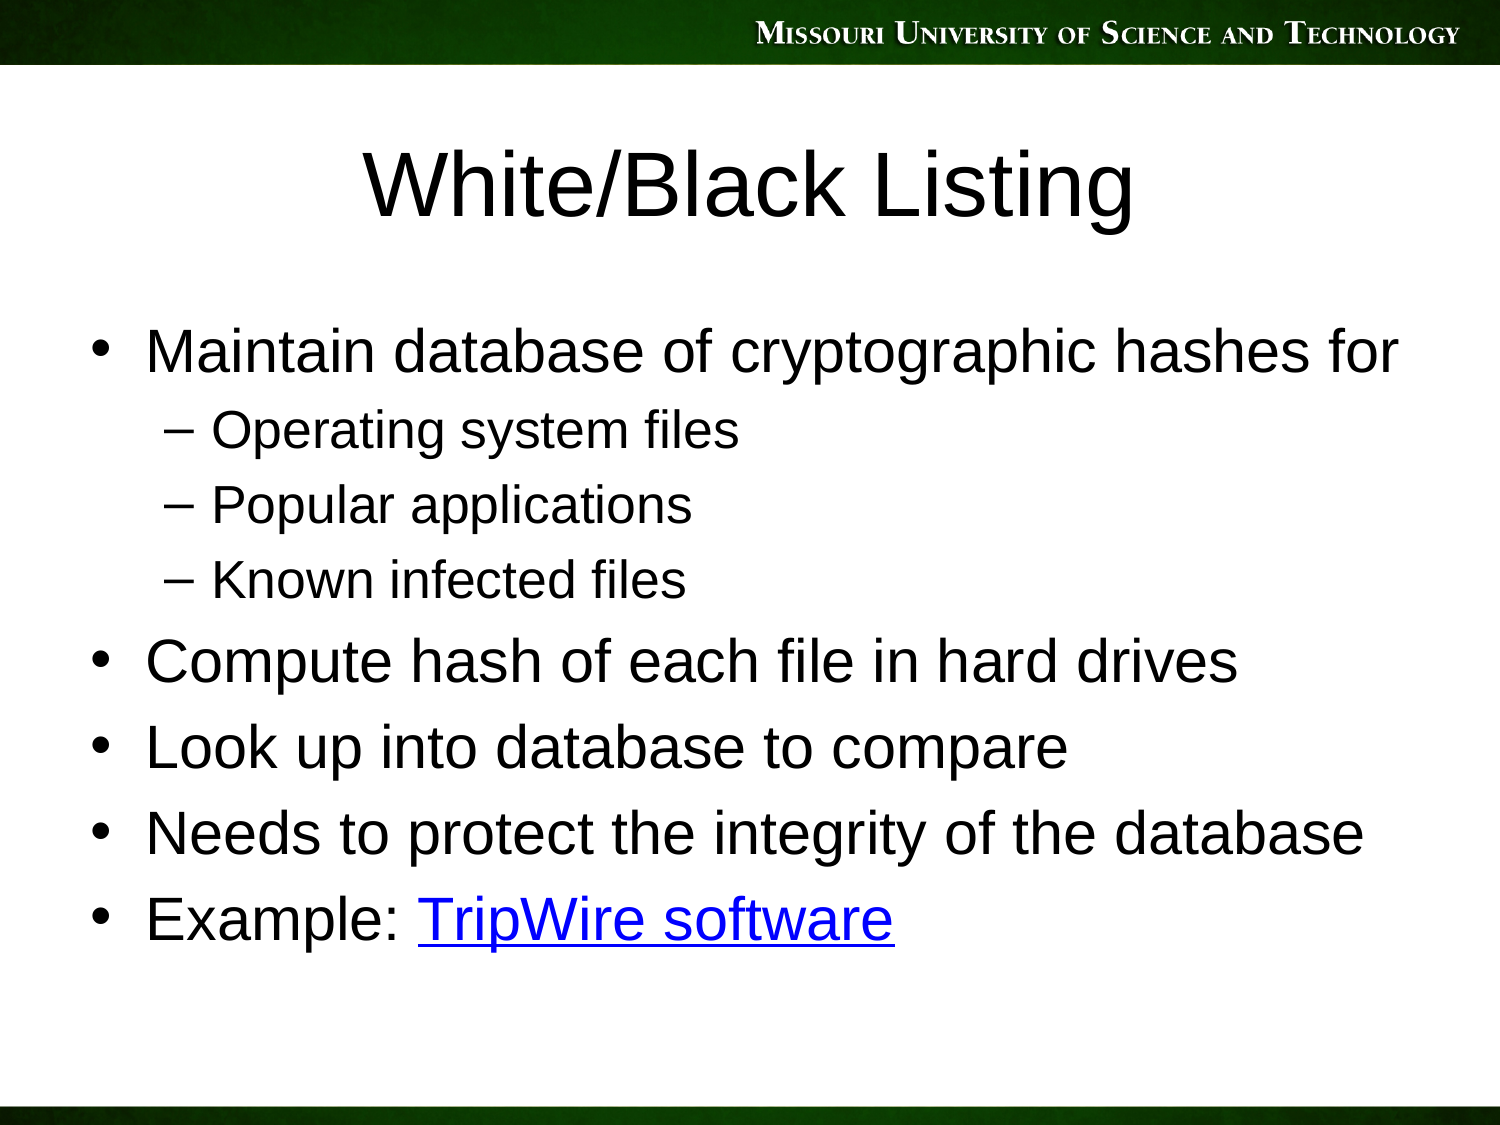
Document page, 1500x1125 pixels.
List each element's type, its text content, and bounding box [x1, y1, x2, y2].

list Maintain database of cryptographic hashes for Operating system files Popular applications Known infected files Compute hash of each file in hard drives Look up into database to compare Needs to protect the integrity of the database Example: TripWire software [75, 303, 1425, 996]
title White/Black Listing [75, 85, 1425, 274]
picture [0, 0, 1500, 1125]
